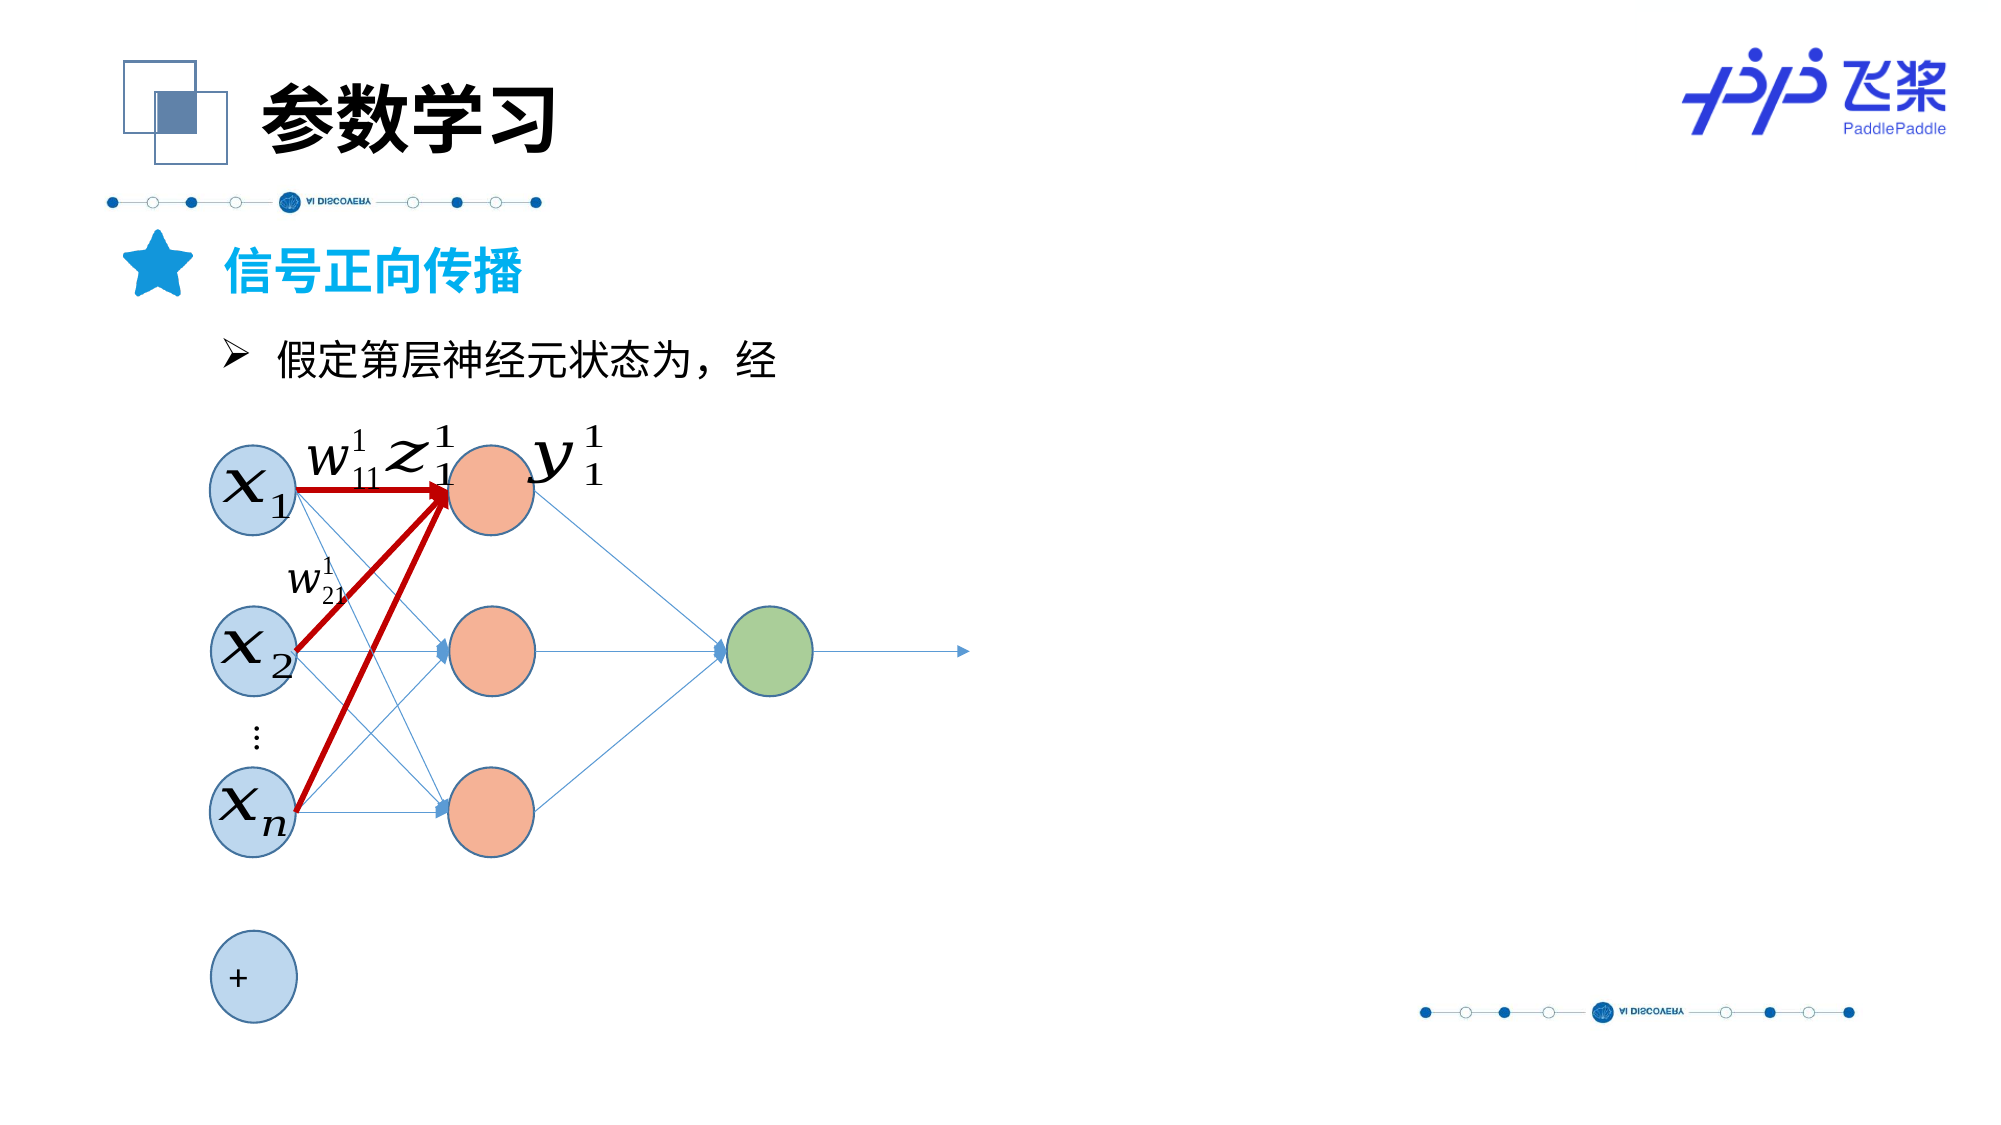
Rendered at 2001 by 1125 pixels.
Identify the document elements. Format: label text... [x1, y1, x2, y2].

text_box [209, 929, 298, 1024]
picture [1635, 0, 1988, 173]
picture [1408, 990, 1863, 1039]
text_box 参数学习 [245, 65, 616, 171]
picture [95, 180, 550, 304]
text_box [205, 416, 970, 858]
text_box 信号正向传播 [208, 217, 787, 308]
